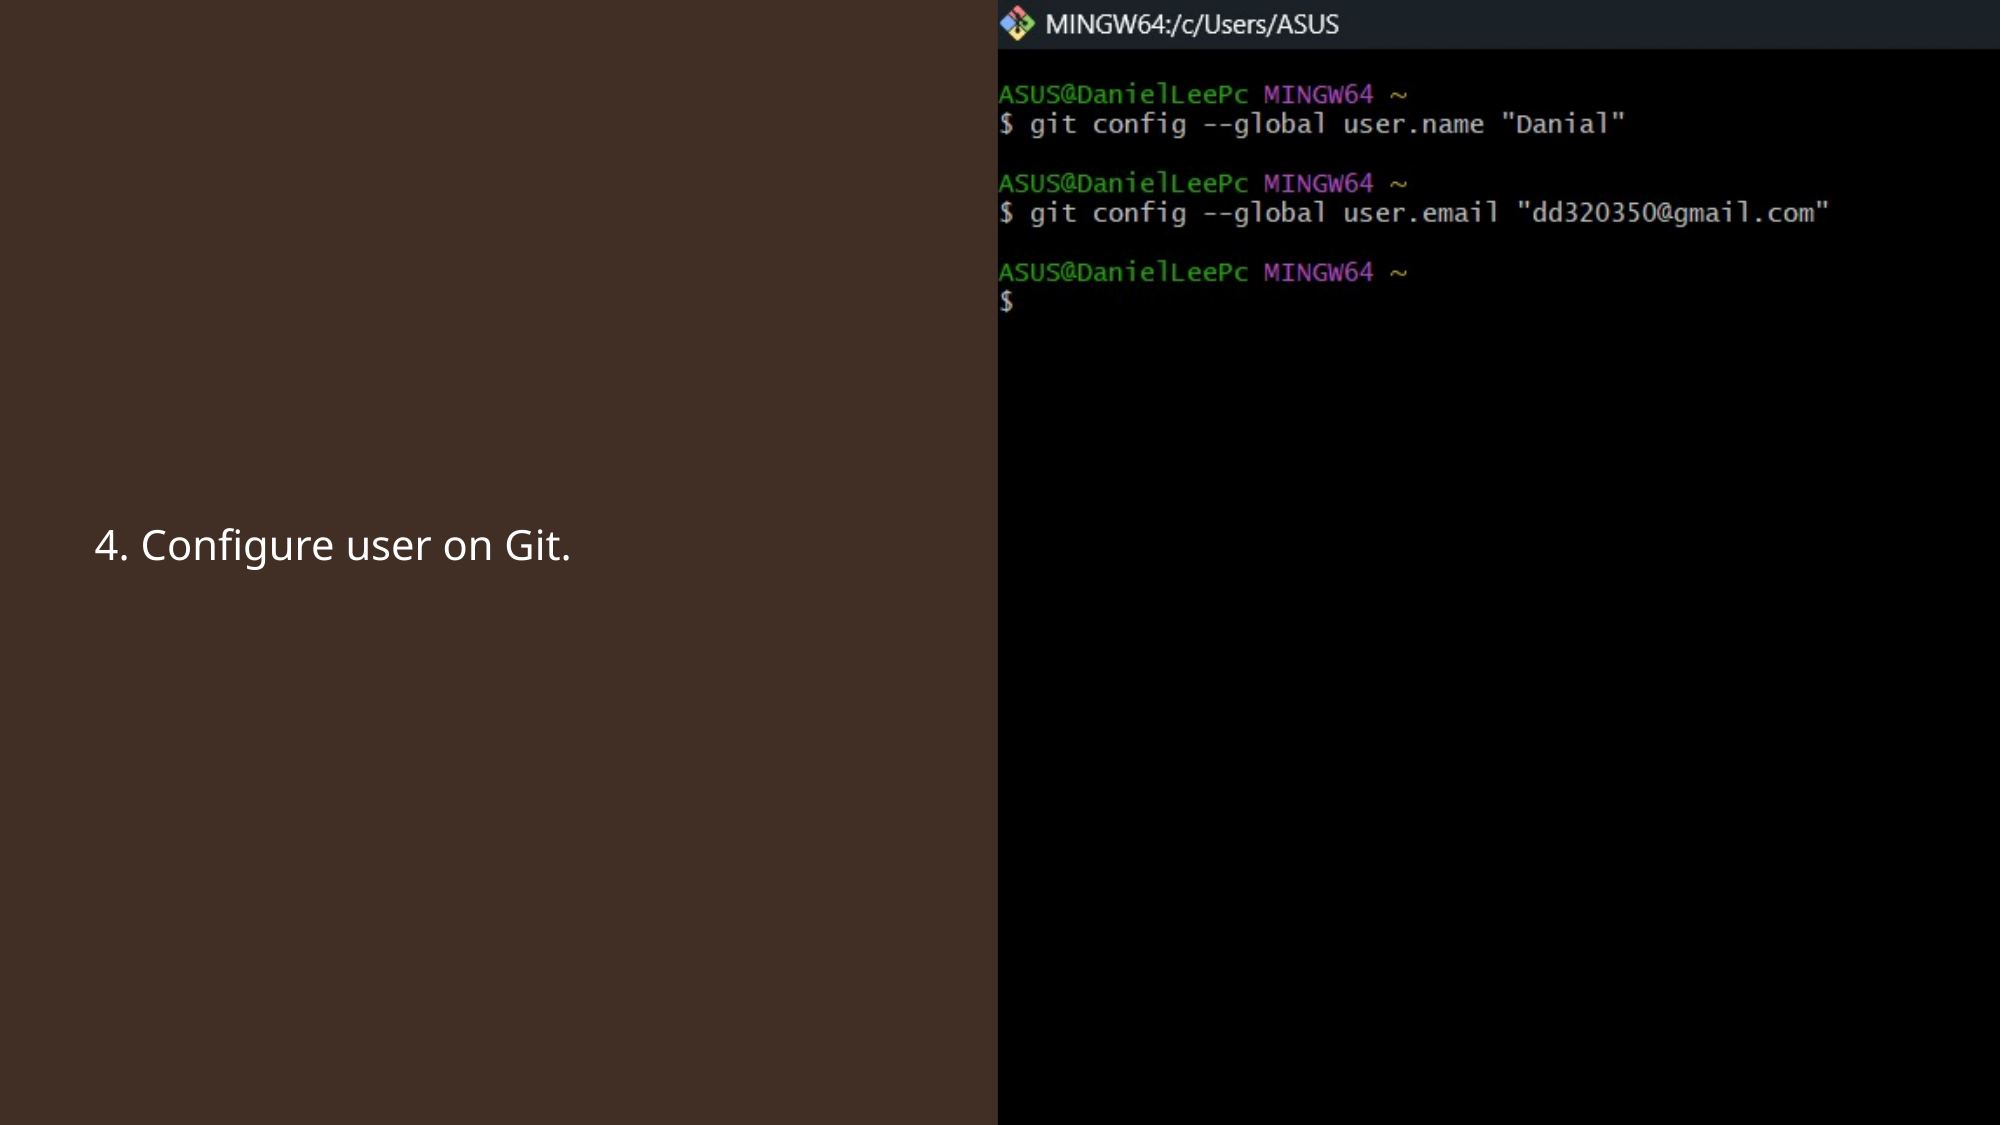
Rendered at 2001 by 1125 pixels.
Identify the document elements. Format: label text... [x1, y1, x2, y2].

picture [997, 0, 2000, 1125]
text_box [0, 0, 997, 1125]
list 4. Configure user on Git. [79, 501, 904, 1014]
